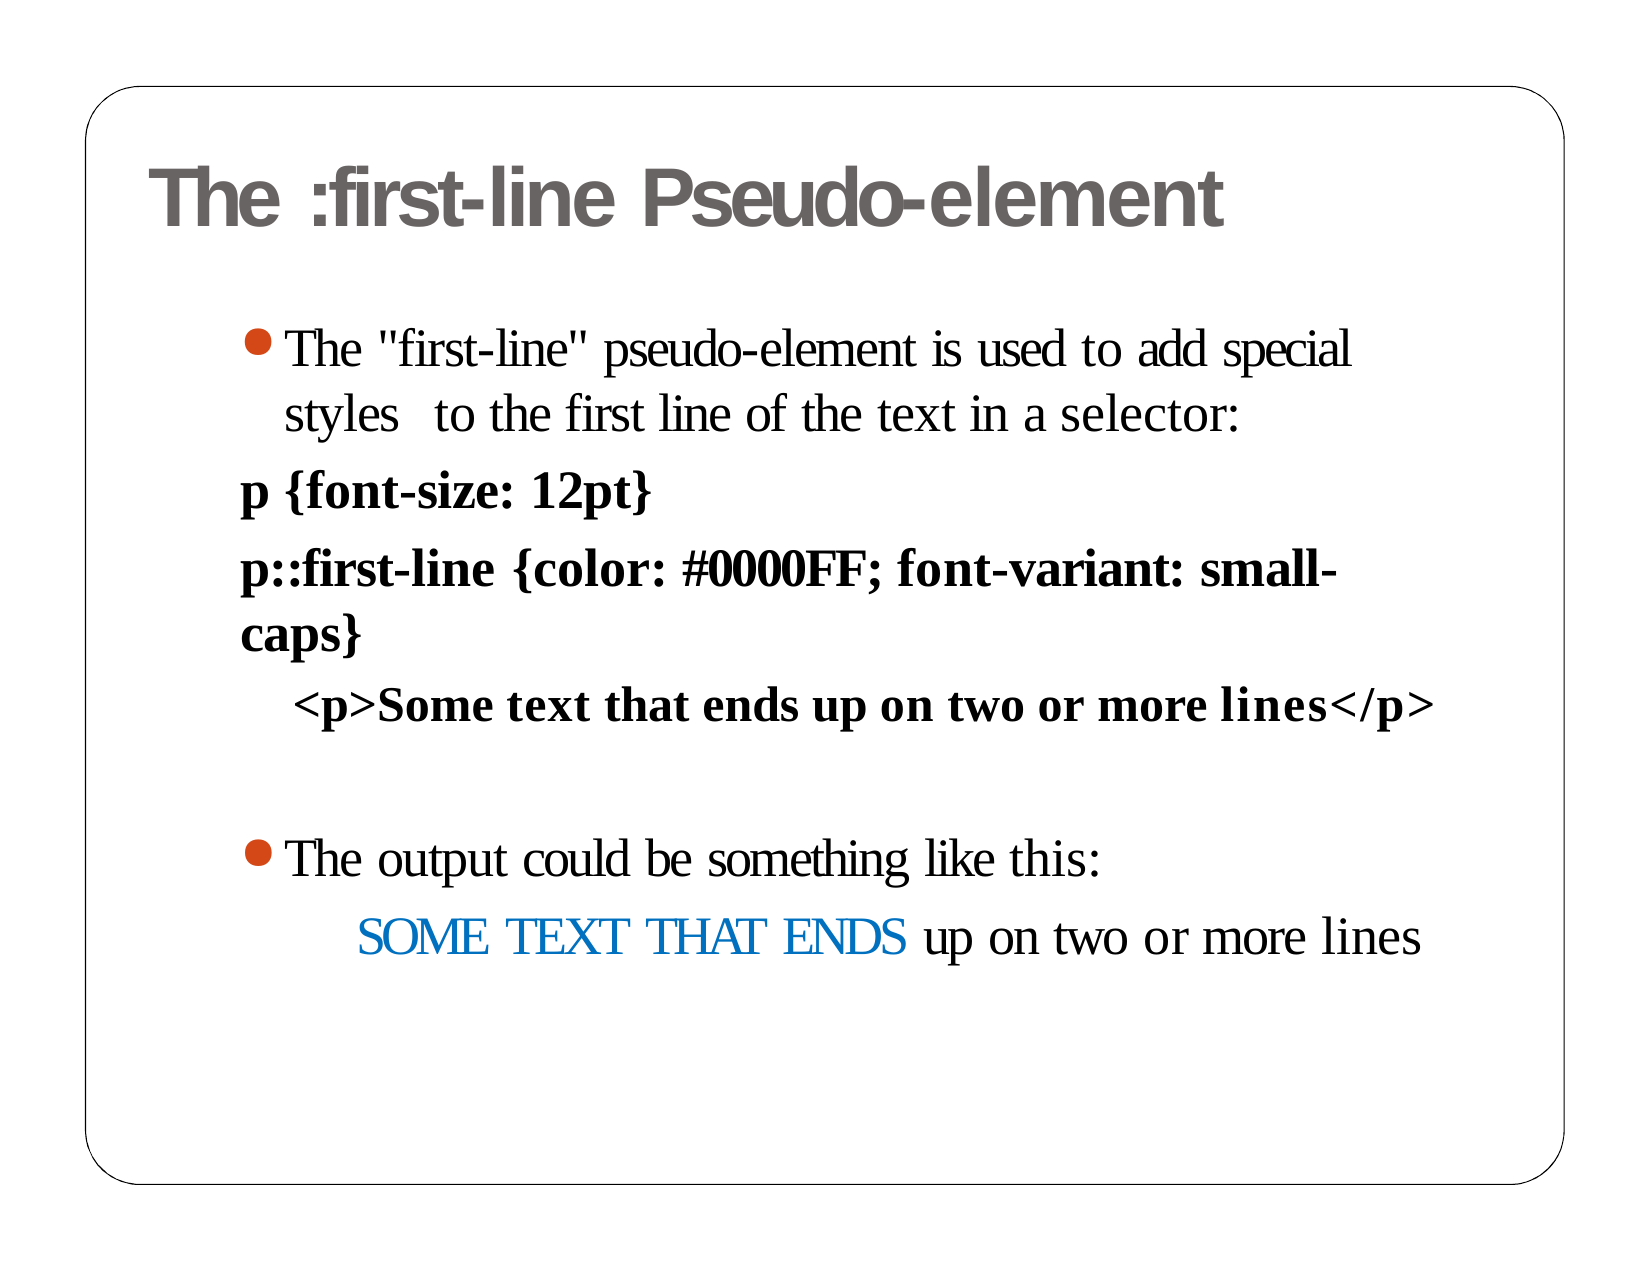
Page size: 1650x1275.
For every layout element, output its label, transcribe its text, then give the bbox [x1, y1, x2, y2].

text_box The "first-line" pseudo-element is used to add special styles to the first line of the text in a selector: p {font-size: 12pt} p::first-line {color: #0000FF; font-variant: small-caps} <p>Some text that ends up on two or more lines</p> The output could be something like this: SOME TEXT THAT ENDS up on two or more lines [237, 310, 1460, 966]
title The :first-line Pseudo-element [146, 141, 1504, 357]
slide_number 65 [113, 1113, 160, 1275]
